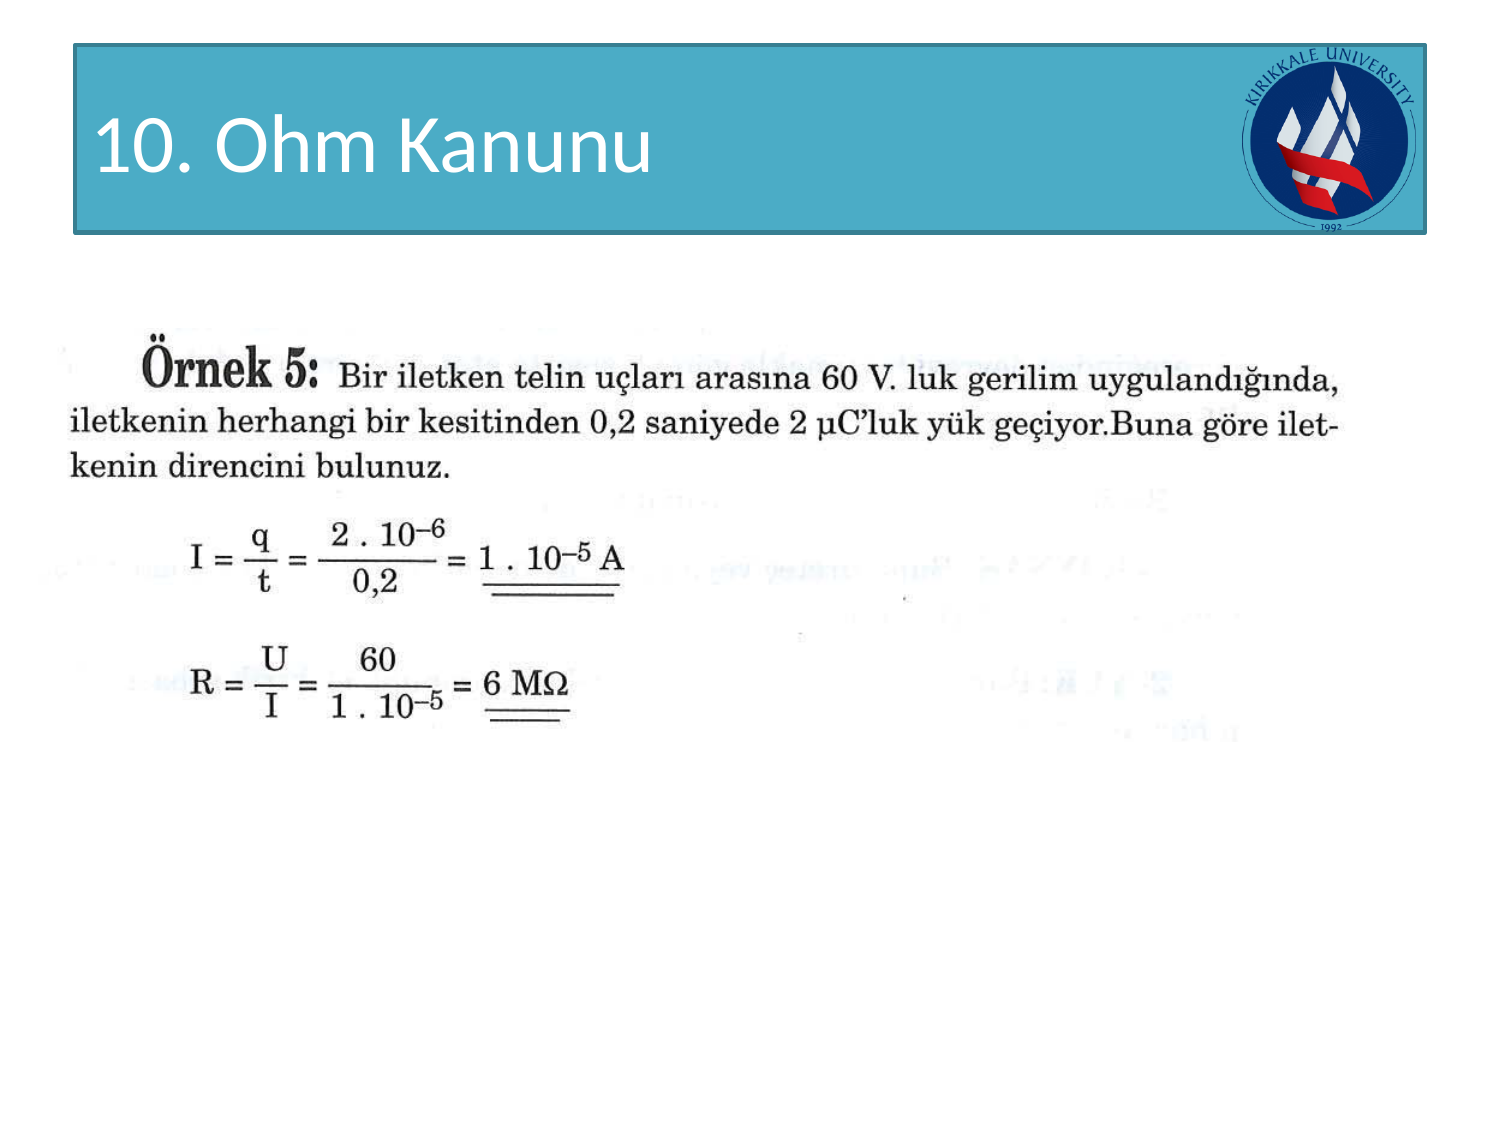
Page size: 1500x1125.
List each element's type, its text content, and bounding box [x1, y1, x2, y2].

title 10. Ohm Kanunu [73, 43, 1427, 235]
picture [1241, 46, 1416, 232]
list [34, 327, 1386, 743]
